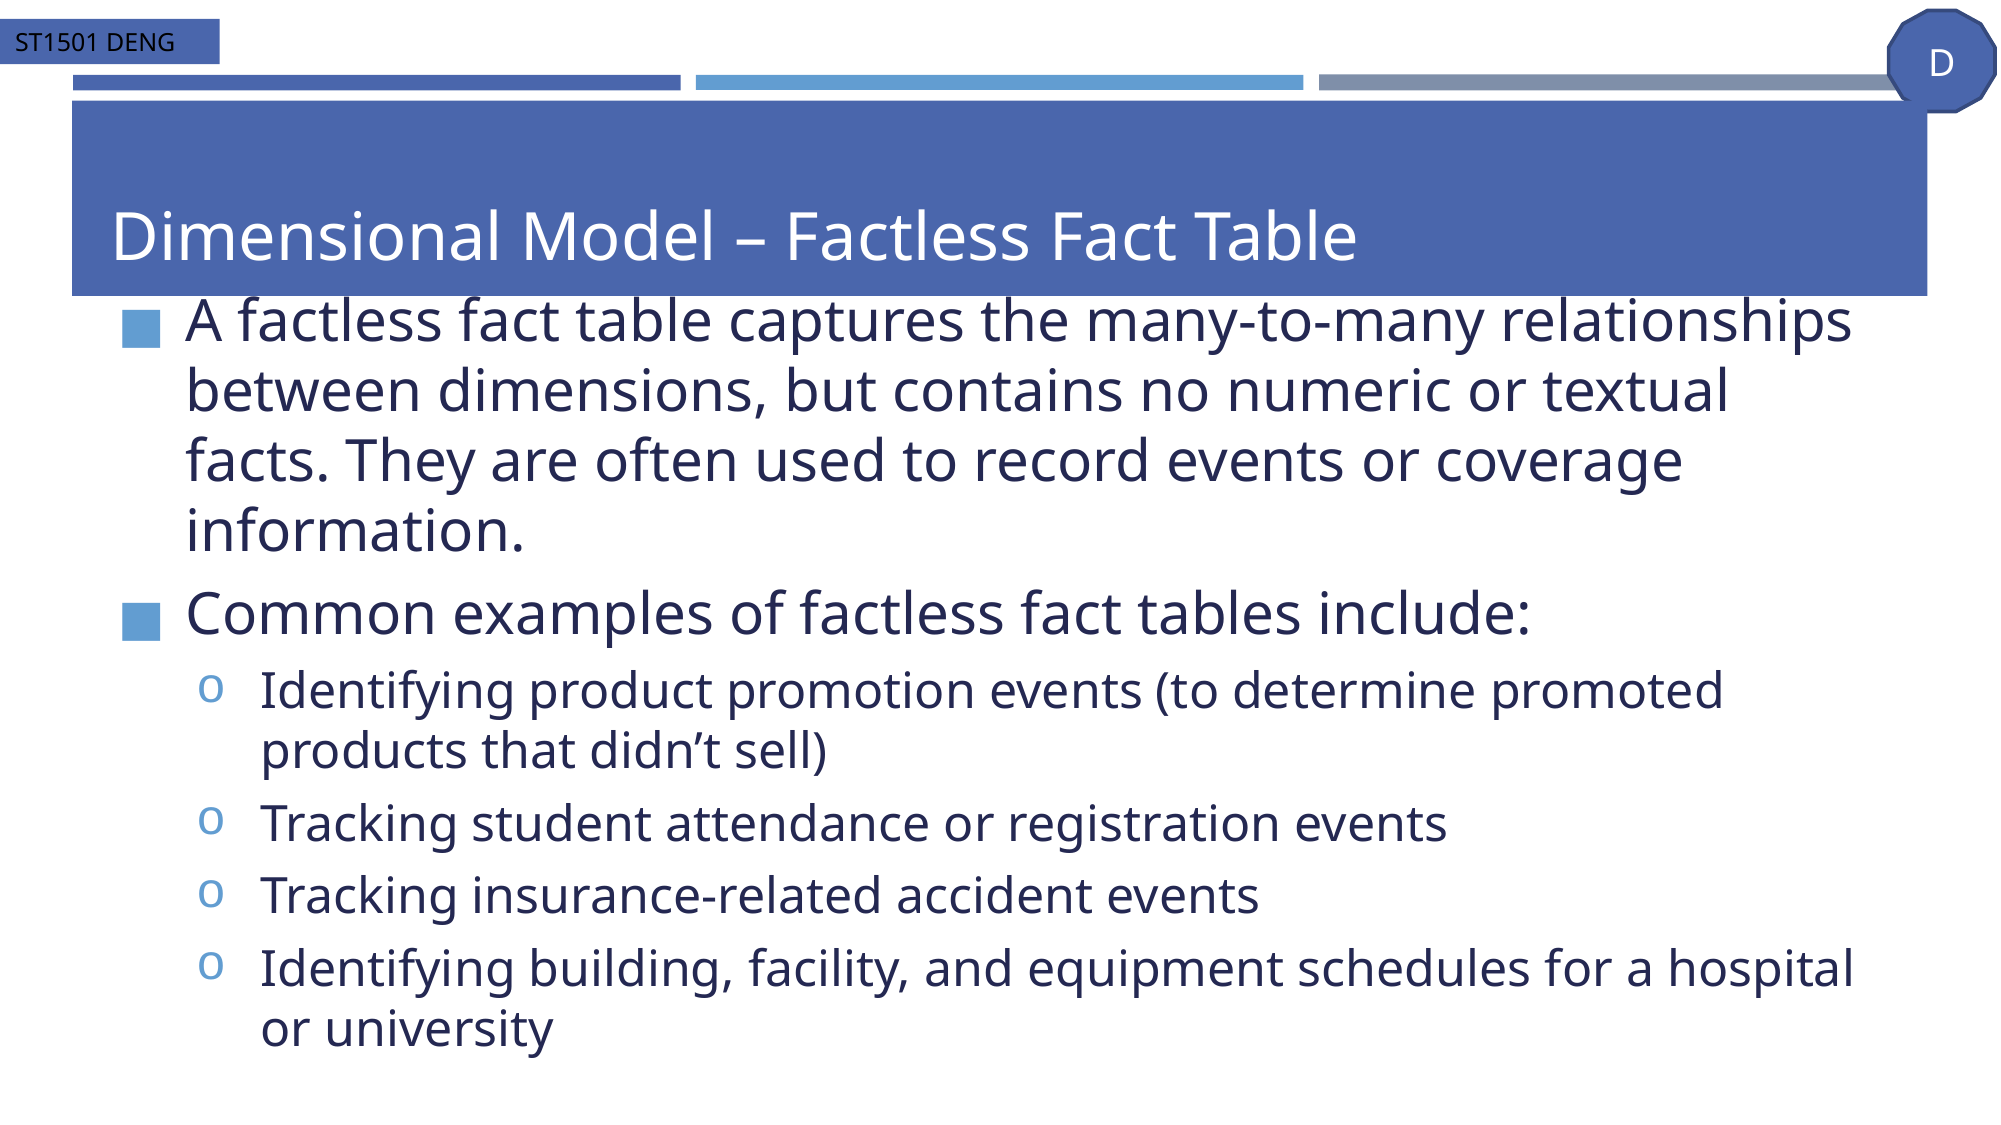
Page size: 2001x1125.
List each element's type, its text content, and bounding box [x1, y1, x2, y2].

title Dimensional Model – Factless Fact Table [95, 115, 1905, 282]
list A factless fact table captures the many-to-many relationships between dimensions, but contains no numeric or textual facts. They are often used to record events or coverage information. Common examples of factless fact tables include: Identifying product promotion events (to determine promoted products that didn’t sell) Tracking student attendance or registration events Tracking insurance-related accident events Identifying building, facility, and equipment schedules for a hospital or university [95, 317, 1905, 1023]
